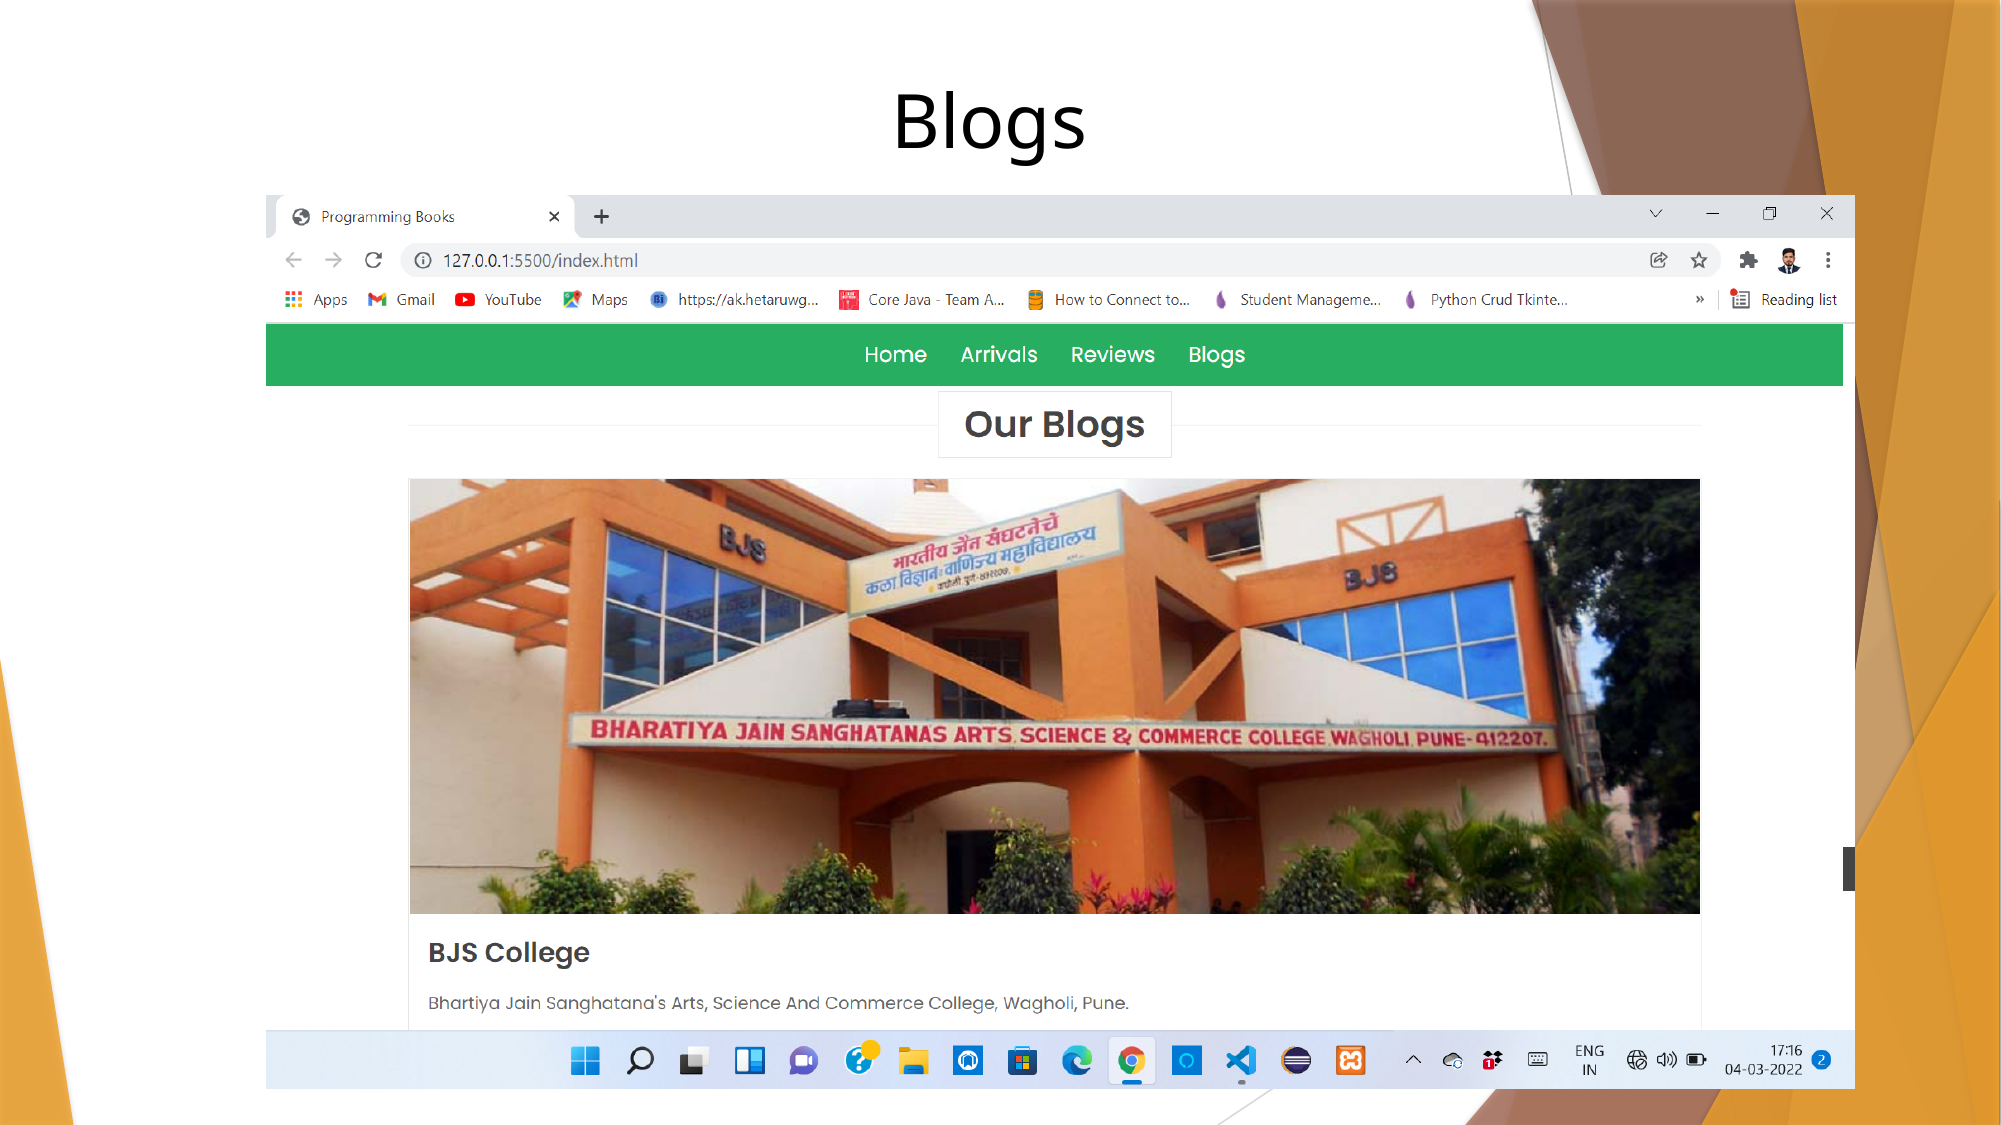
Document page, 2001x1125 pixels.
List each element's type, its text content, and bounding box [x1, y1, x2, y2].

picture [266, 195, 1855, 1090]
text_box Blogs [876, 66, 1510, 171]
